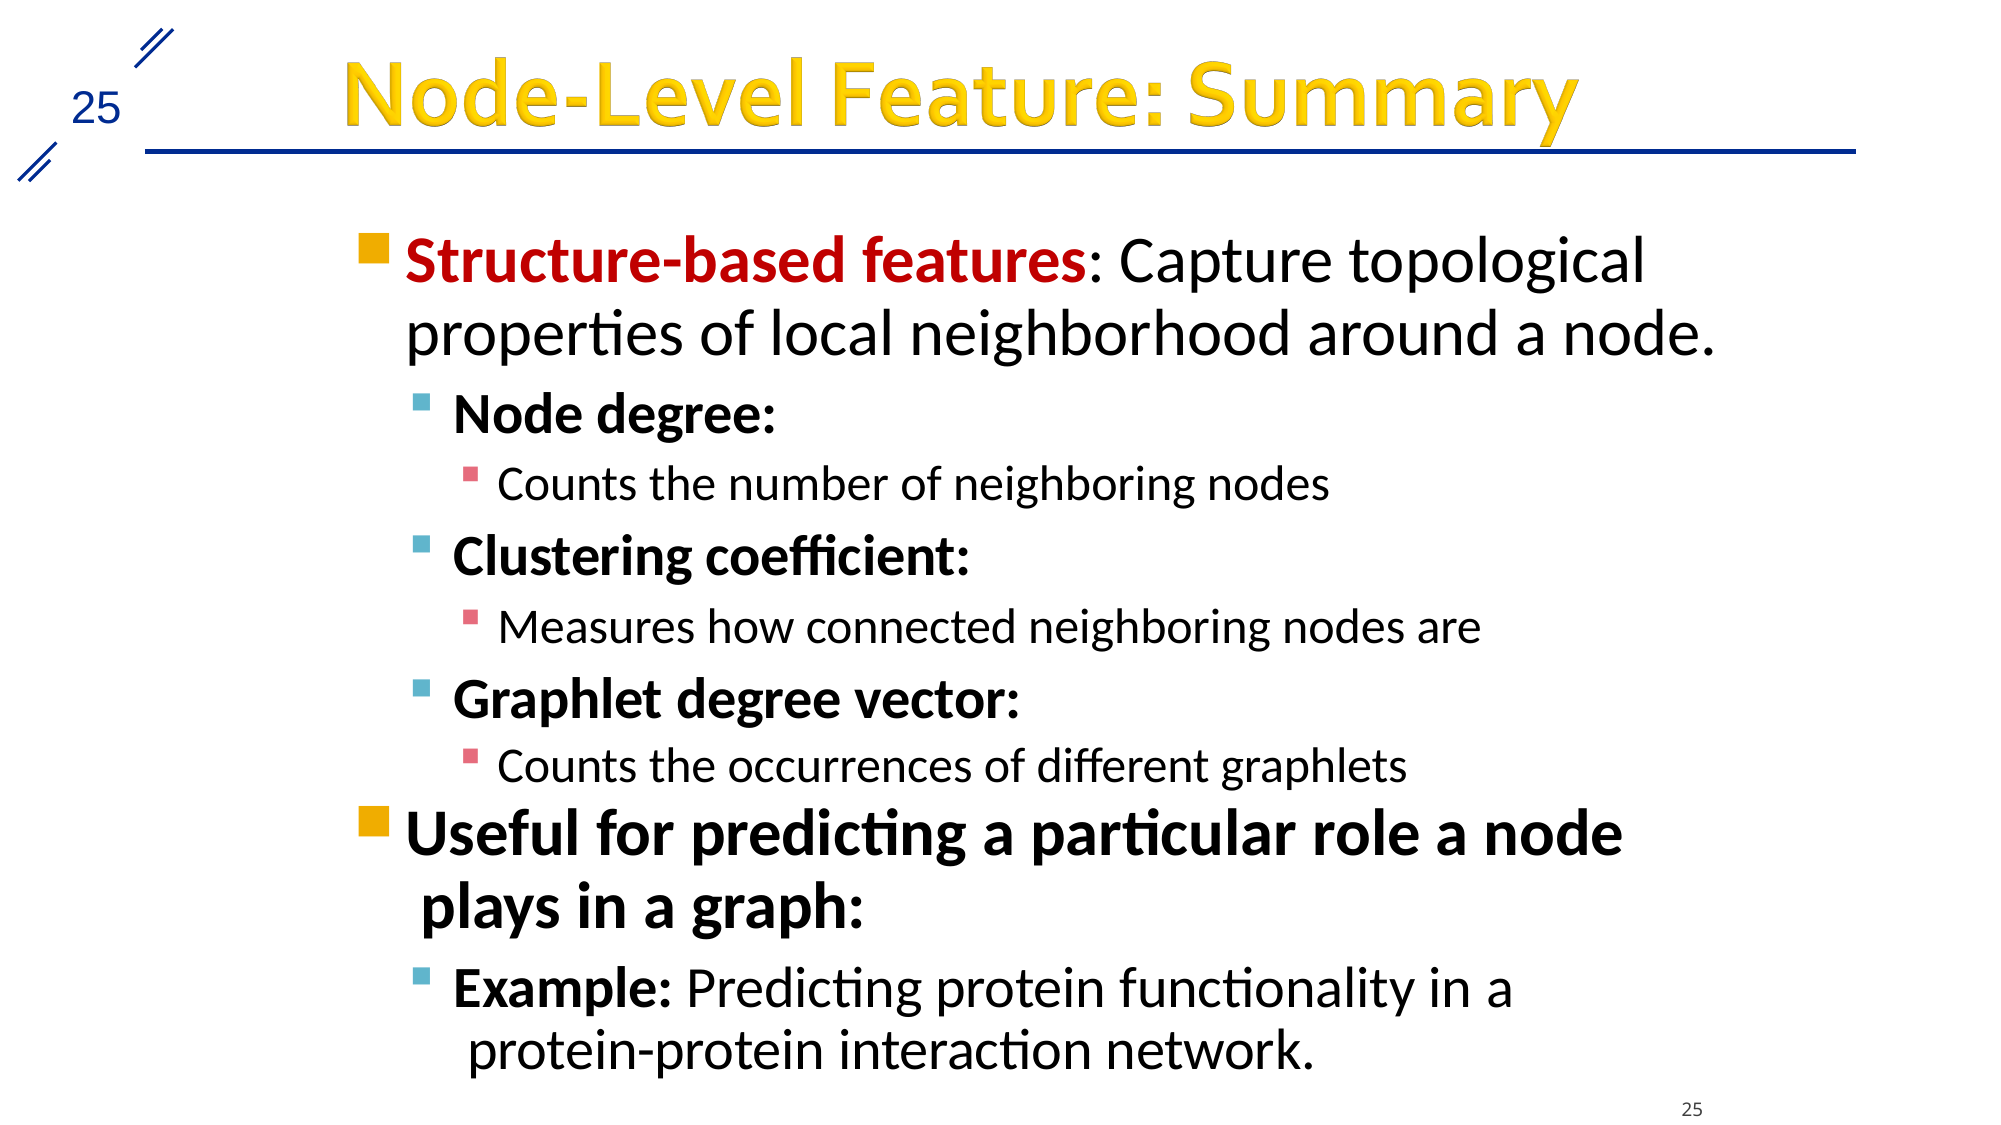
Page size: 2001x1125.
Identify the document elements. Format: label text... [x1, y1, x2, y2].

picture [345, 56, 1580, 148]
text_box 25 [1675, 1102, 1708, 1123]
text_box Structure-based features: Capture topological properties of local neighborhood around a node. Node degree: Counts the number of neighboring nodes Clustering coefficient: Measures how connected neighboring nodes are Graphlet degree vector: Counts the occurrences of different graphlets Useful for predicting a particular role a node plays in a graph: Example: Predicting protein functionality in a protein-protein interaction network. [351, 212, 1727, 1082]
